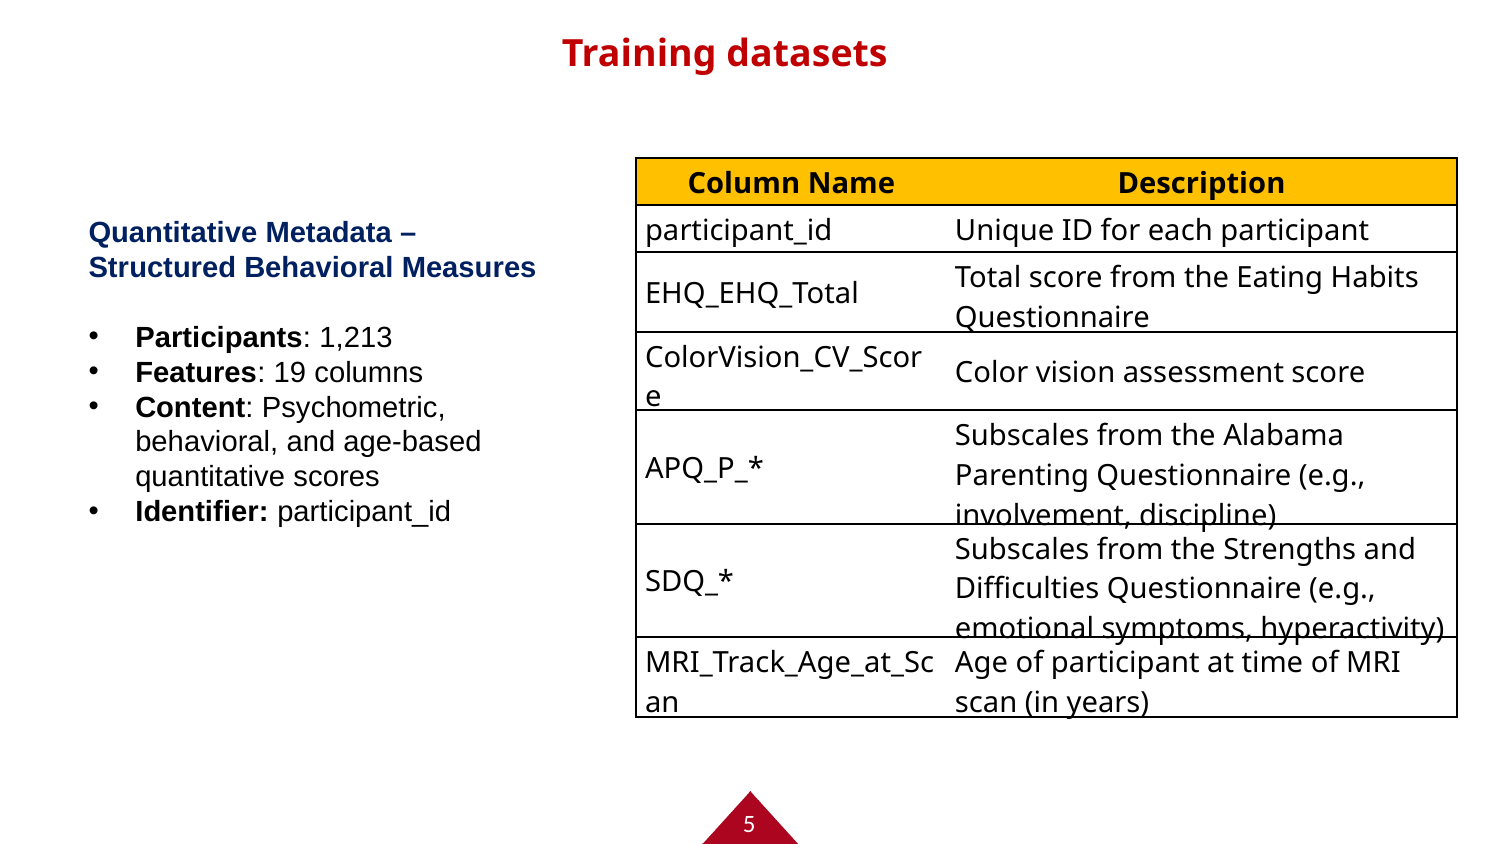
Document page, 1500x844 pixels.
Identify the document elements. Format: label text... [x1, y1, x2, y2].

table_header Column Name [637, 159, 947, 204]
table_cell participant_id [637, 206, 947, 251]
slide_number 5 [707, 800, 791, 844]
table_cell Unique ID for each participant [947, 206, 1456, 251]
table_header Description [947, 159, 1456, 204]
text_box Quantitative Metadata – Structured Behavioral Measures Participants: 1,213 Features: 19 columns Content: Psychometric, behavioral, and age-based quantitative scores Identifier: participant_id [73, 205, 588, 535]
table_cell ColorVision_CV_Score [637, 333, 947, 409]
table_cell Subscales from the Strengths and Difficulties Questionnaire (e.g., emotional symptoms, hyperactivity) [947, 525, 1456, 636]
table_cell Total score from the Eating Habits Questionnaire [947, 253, 1456, 331]
table_cell Subscales from the Alabama Parenting Questionnaire (e.g., involvement, discipline) [947, 411, 1456, 523]
picture [702, 791, 798, 844]
table_cell APQ_P_* [637, 411, 947, 523]
table_cell Age of participant at time of MRI scan (in years) [947, 638, 1456, 716]
text_box Training datasets [547, 21, 952, 82]
table_cell SDQ_* [637, 525, 947, 636]
table_cell Color vision assessment score [947, 333, 1456, 409]
table_cell EHQ_EHQ_Total [637, 253, 947, 331]
table_cell MRI_Track_Age_at_Scan [637, 638, 947, 716]
